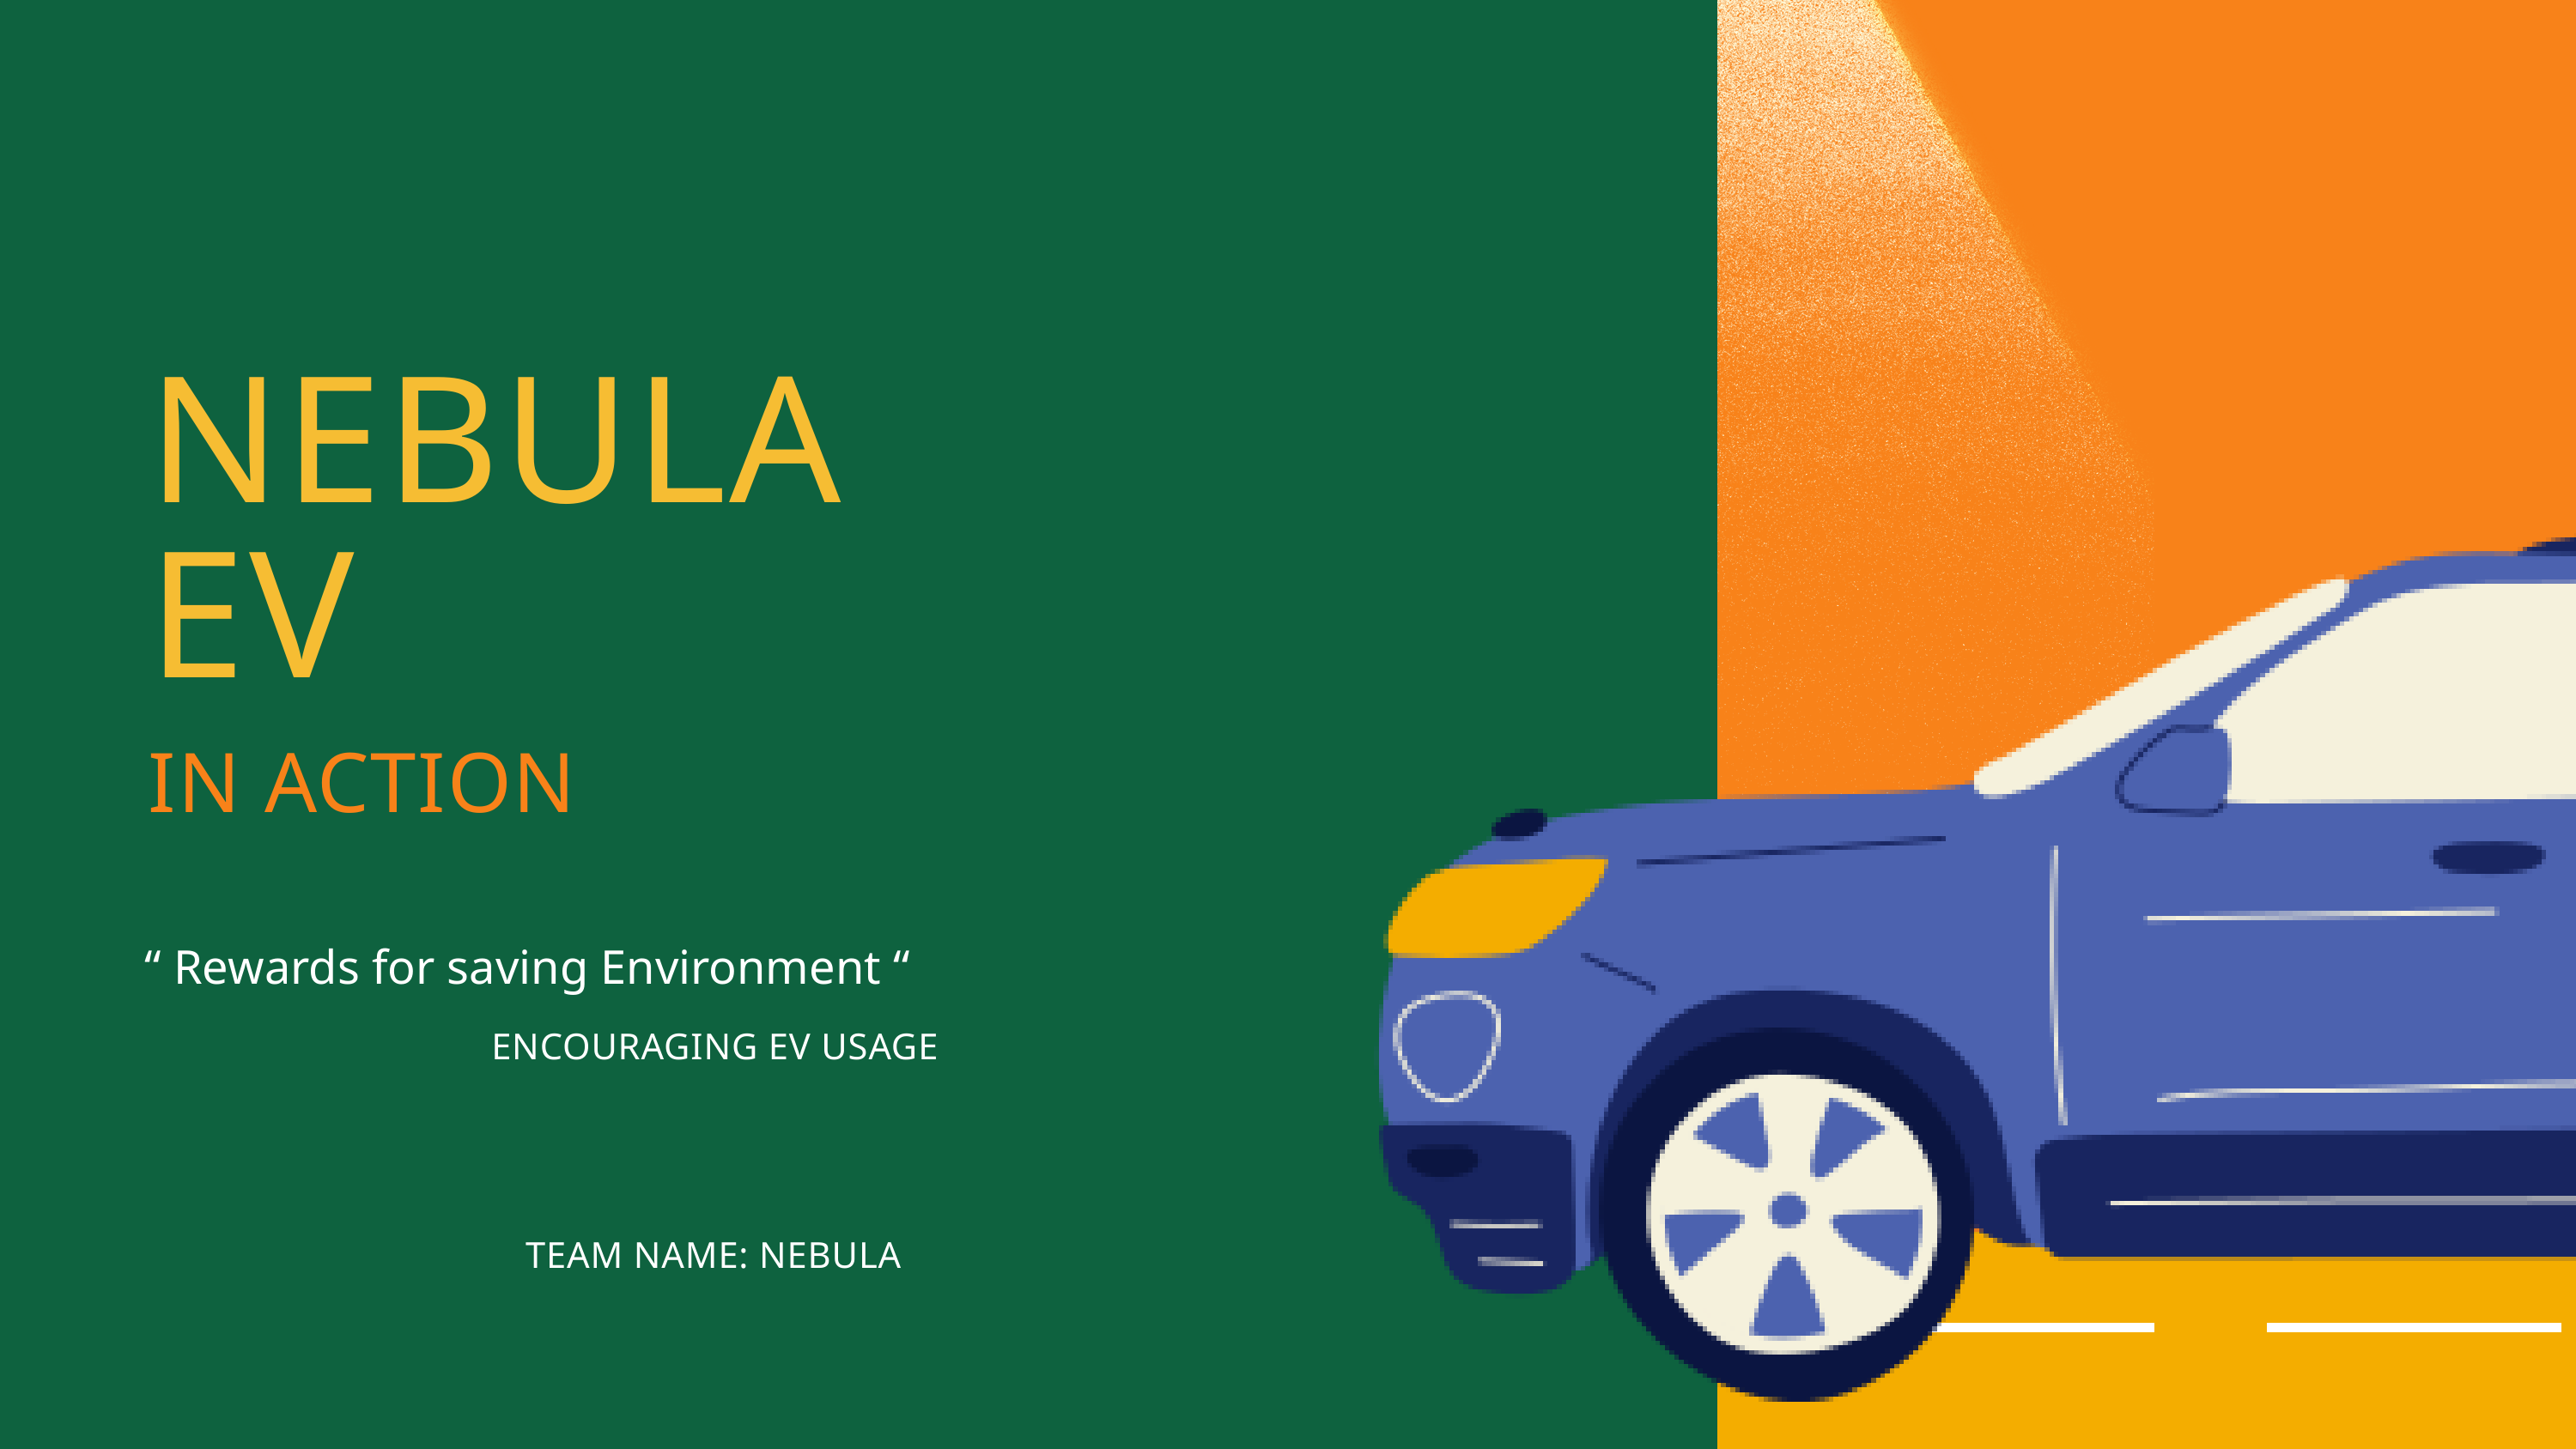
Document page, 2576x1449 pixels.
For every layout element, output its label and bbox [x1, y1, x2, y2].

text_box [1620, 1231, 2576, 1449]
text_box [2266, 1322, 2562, 1333]
text_box [1620, 533, 2576, 1230]
text_box [33, 0, 1614, 1449]
text_box [1859, 1322, 2154, 1333]
text_box [1620, 1322, 1747, 1333]
text_box [144, 343, 1289, 989]
text_box [1717, 0, 2154, 533]
